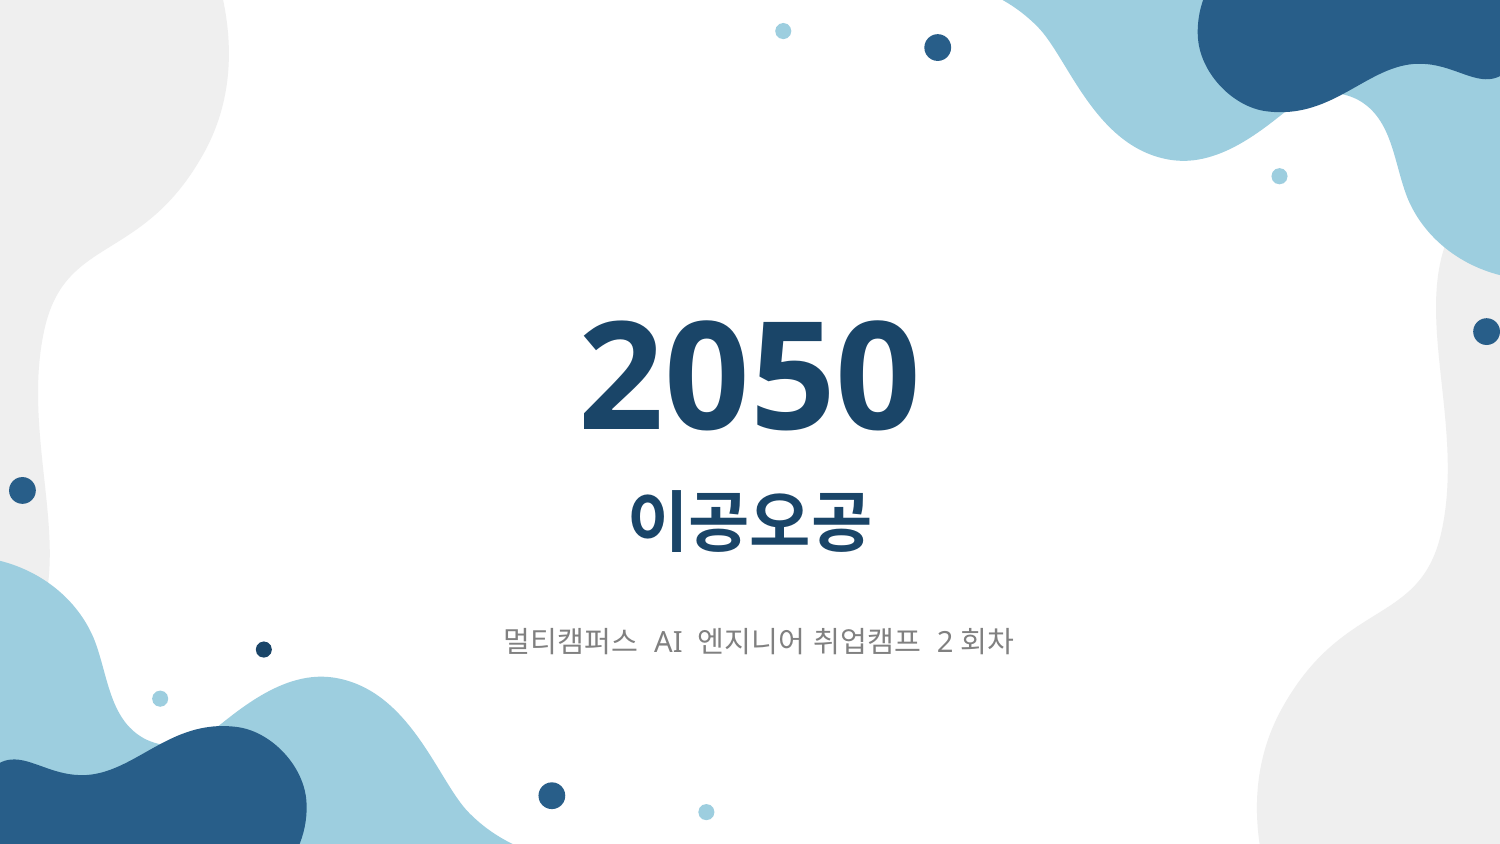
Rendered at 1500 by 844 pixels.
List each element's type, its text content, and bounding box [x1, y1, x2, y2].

subtitle 멀티캠퍼스 AI 엔지니어 취업캠프 2회차 [358, 590, 1141, 718]
title 2050 이공오공 [111, 226, 1389, 569]
